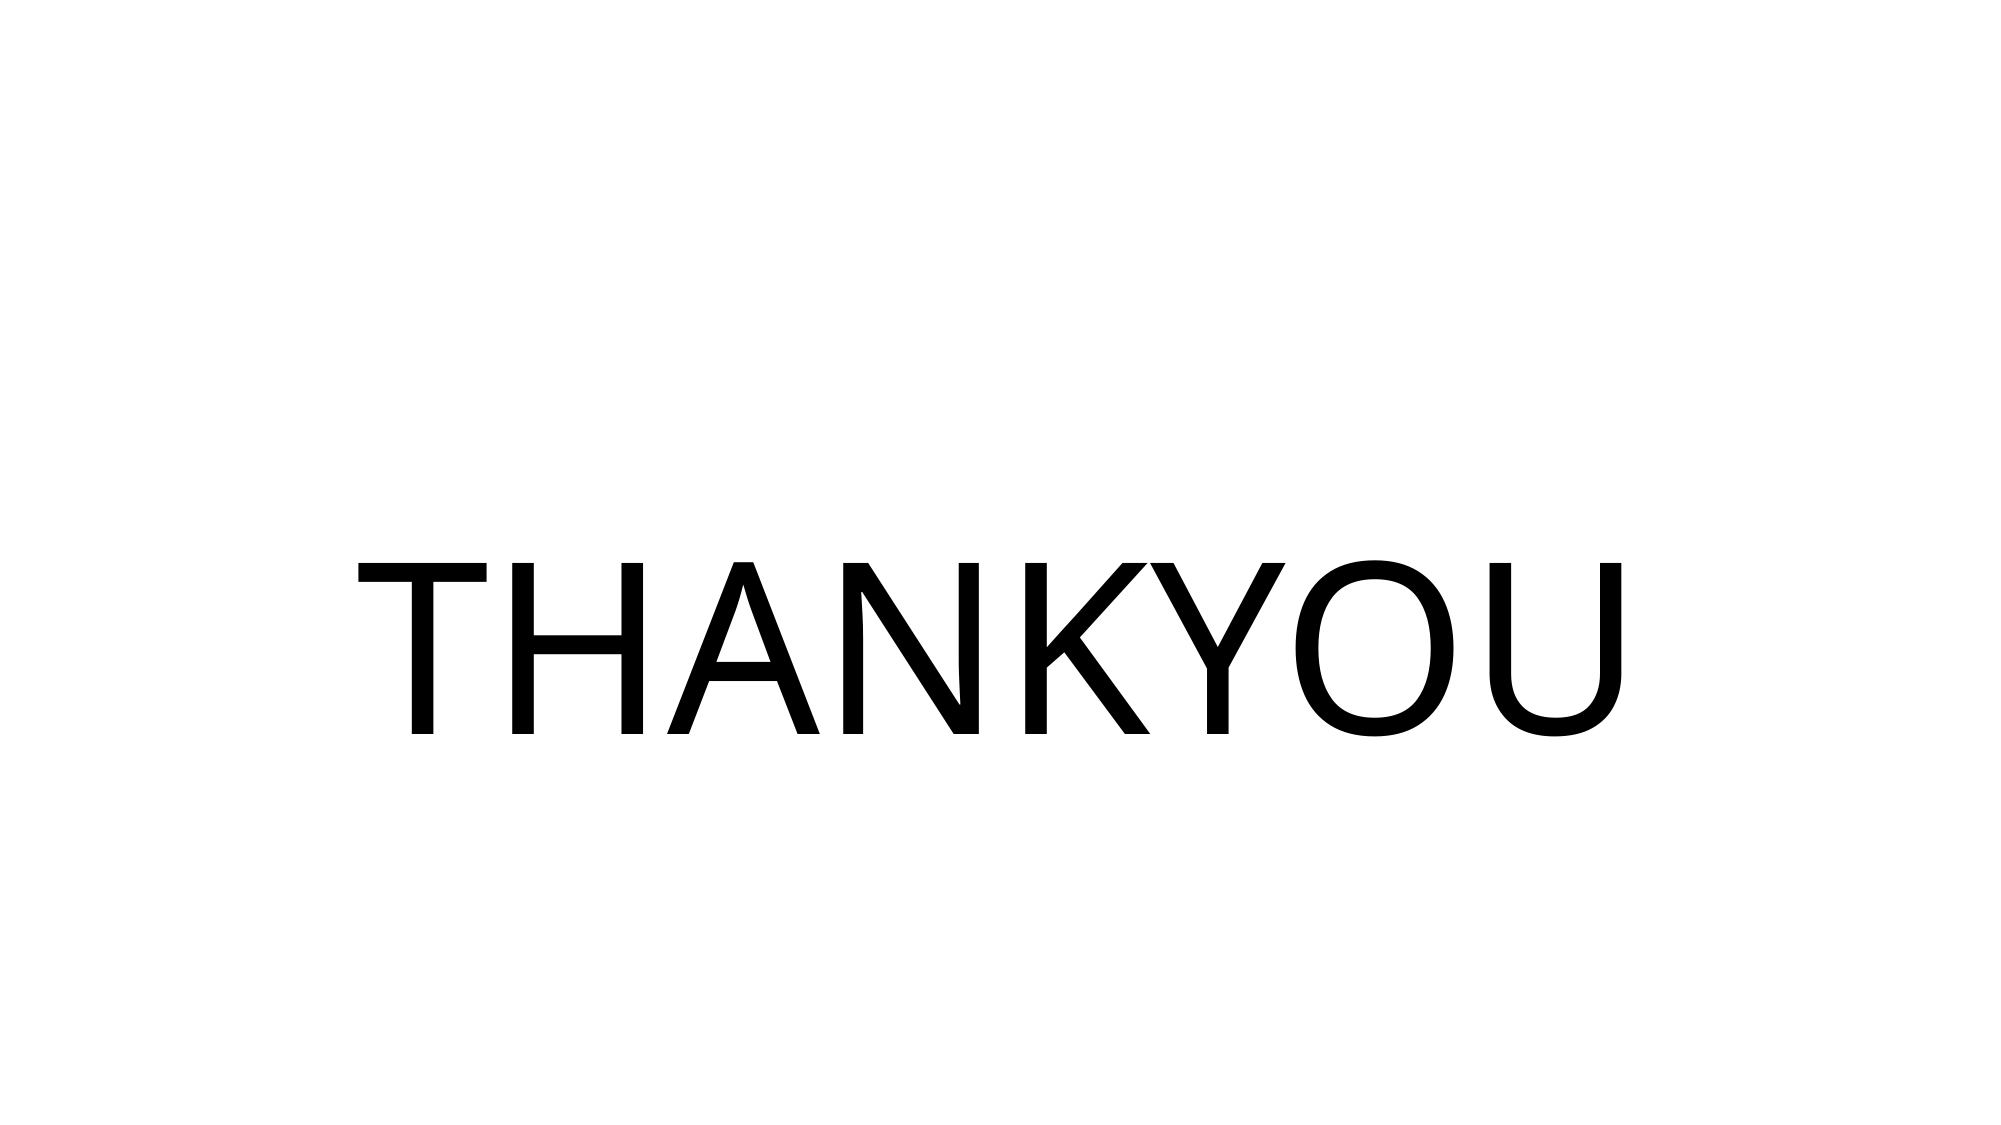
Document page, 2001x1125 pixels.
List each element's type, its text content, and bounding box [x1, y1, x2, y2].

list THANKYOU [137, 299, 1863, 1014]
